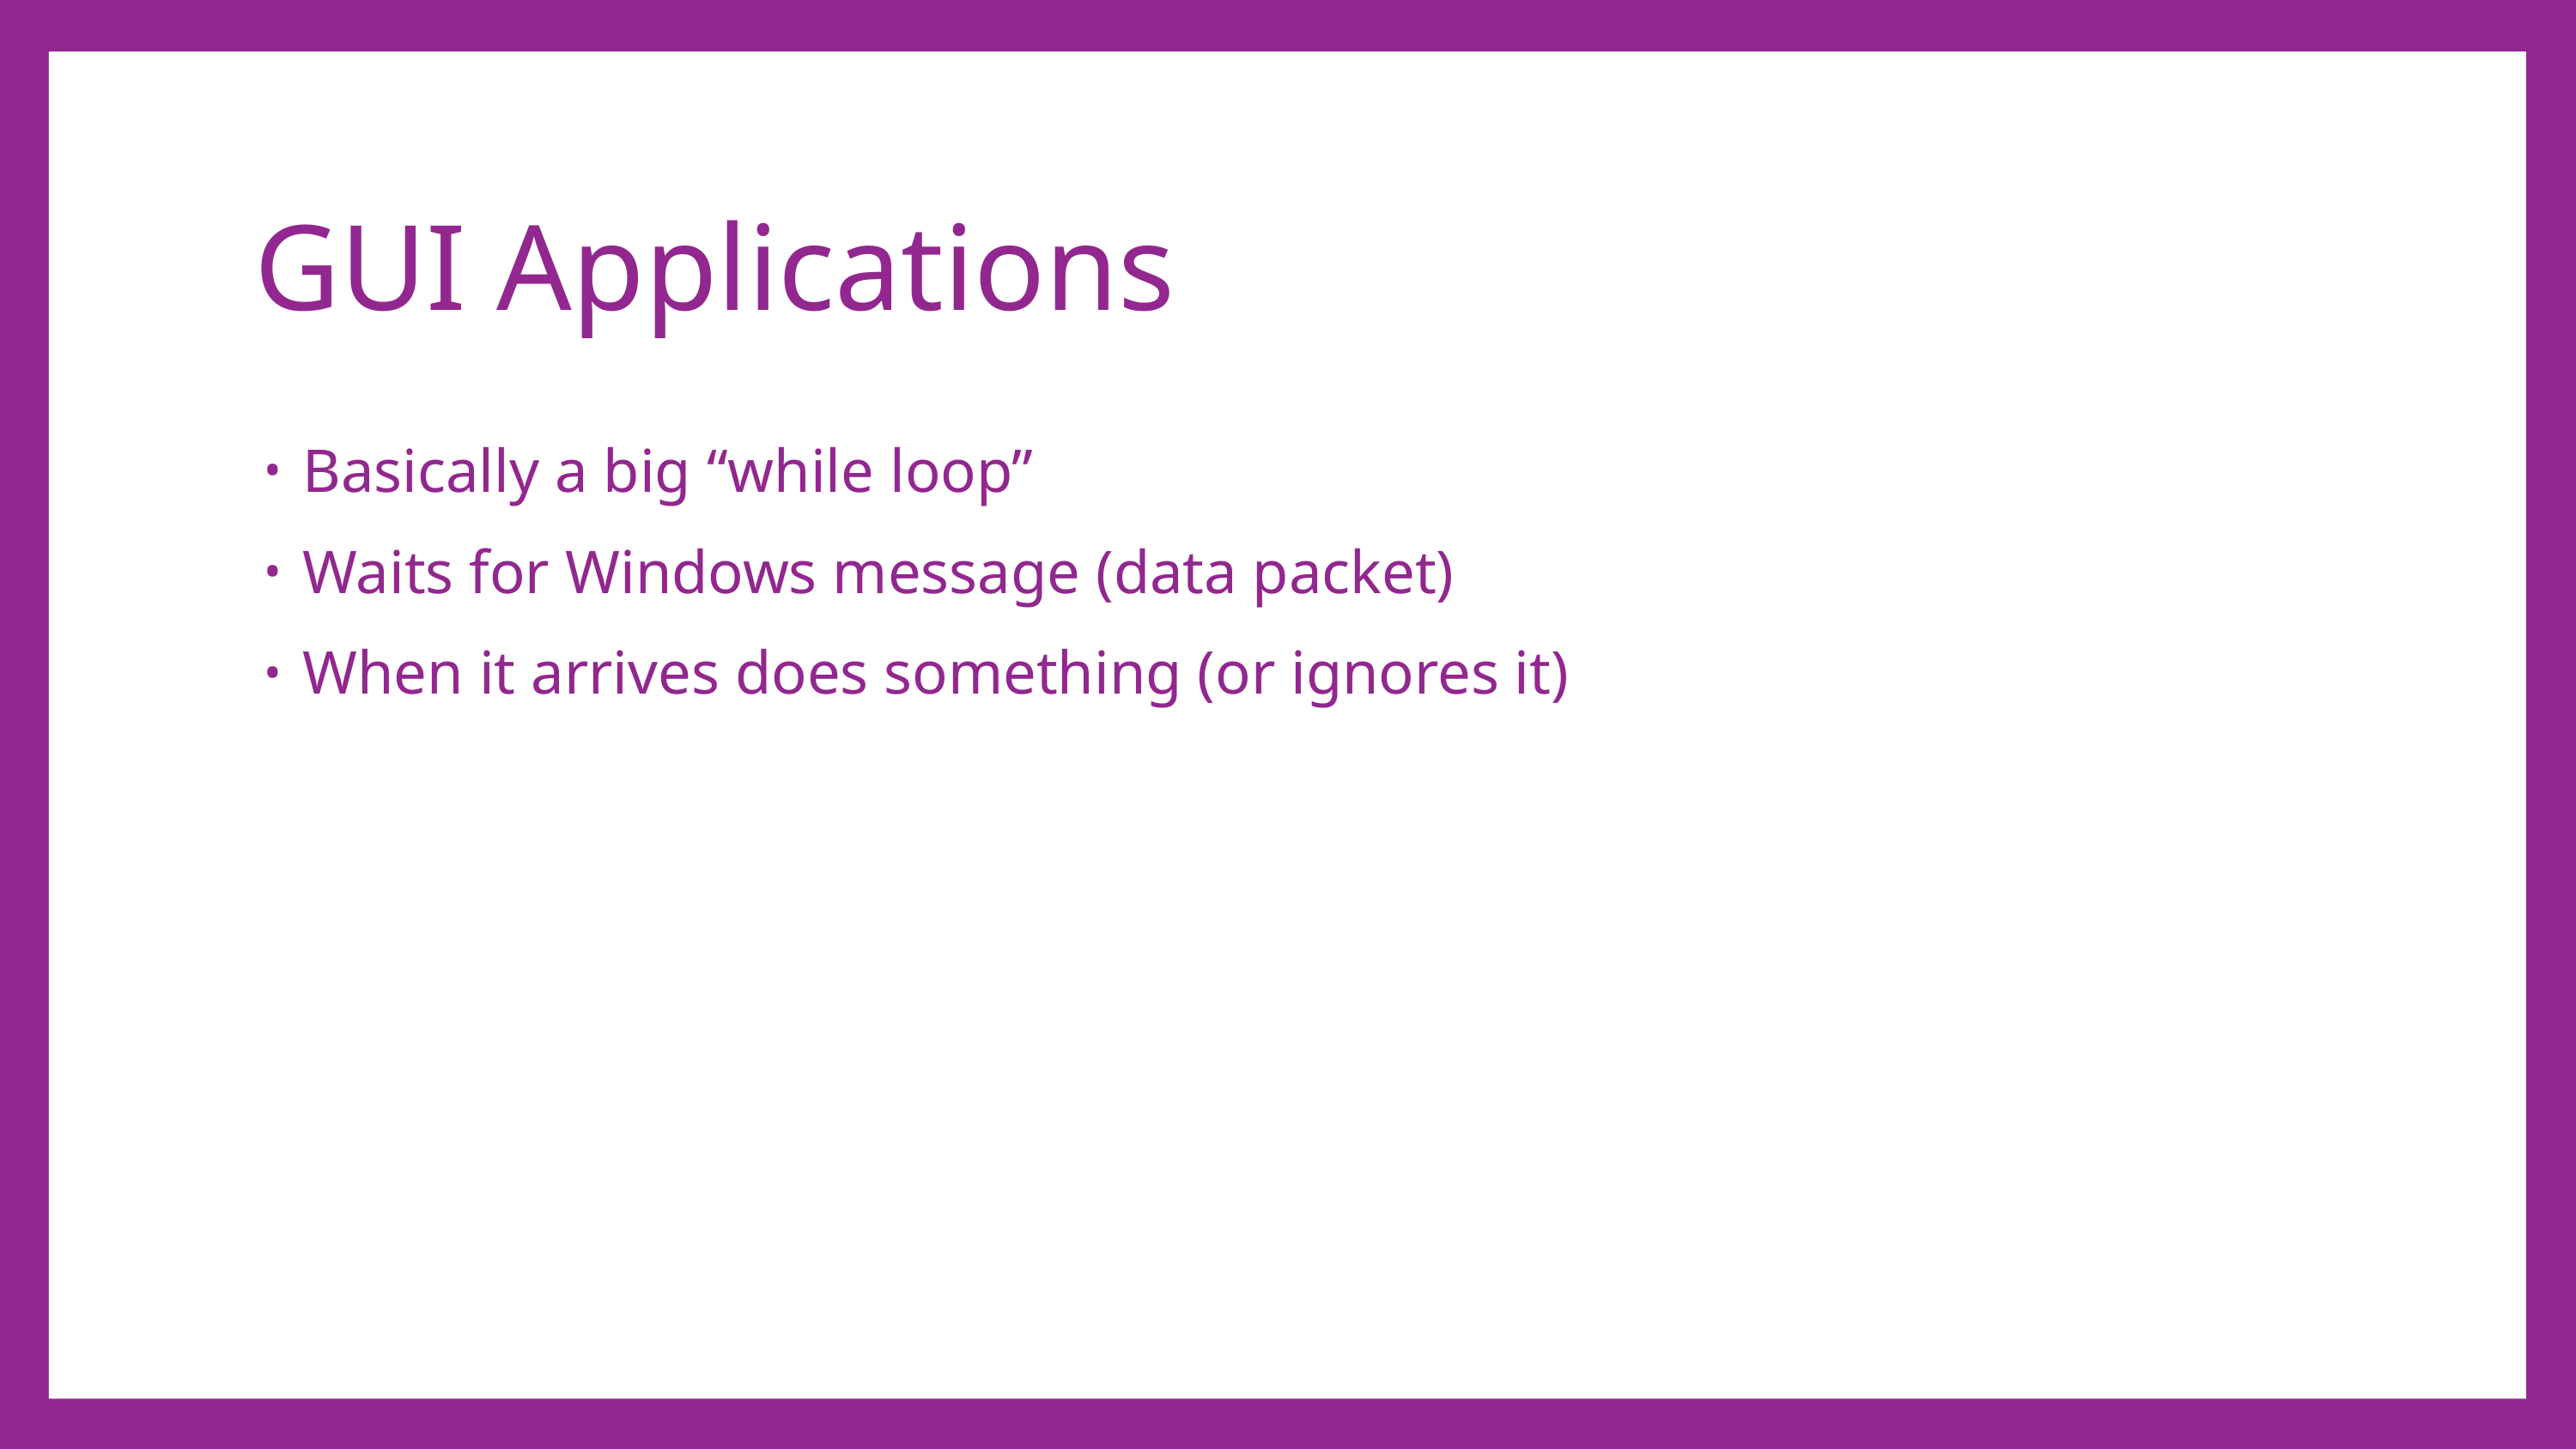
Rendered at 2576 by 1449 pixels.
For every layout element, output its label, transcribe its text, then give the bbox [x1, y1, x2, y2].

title GUI Applications [241, 129, 2329, 415]
list Basically a big “while loop” Waits for Windows message (data packet) When it arrives does something (or ignores it) [241, 434, 2328, 1288]
